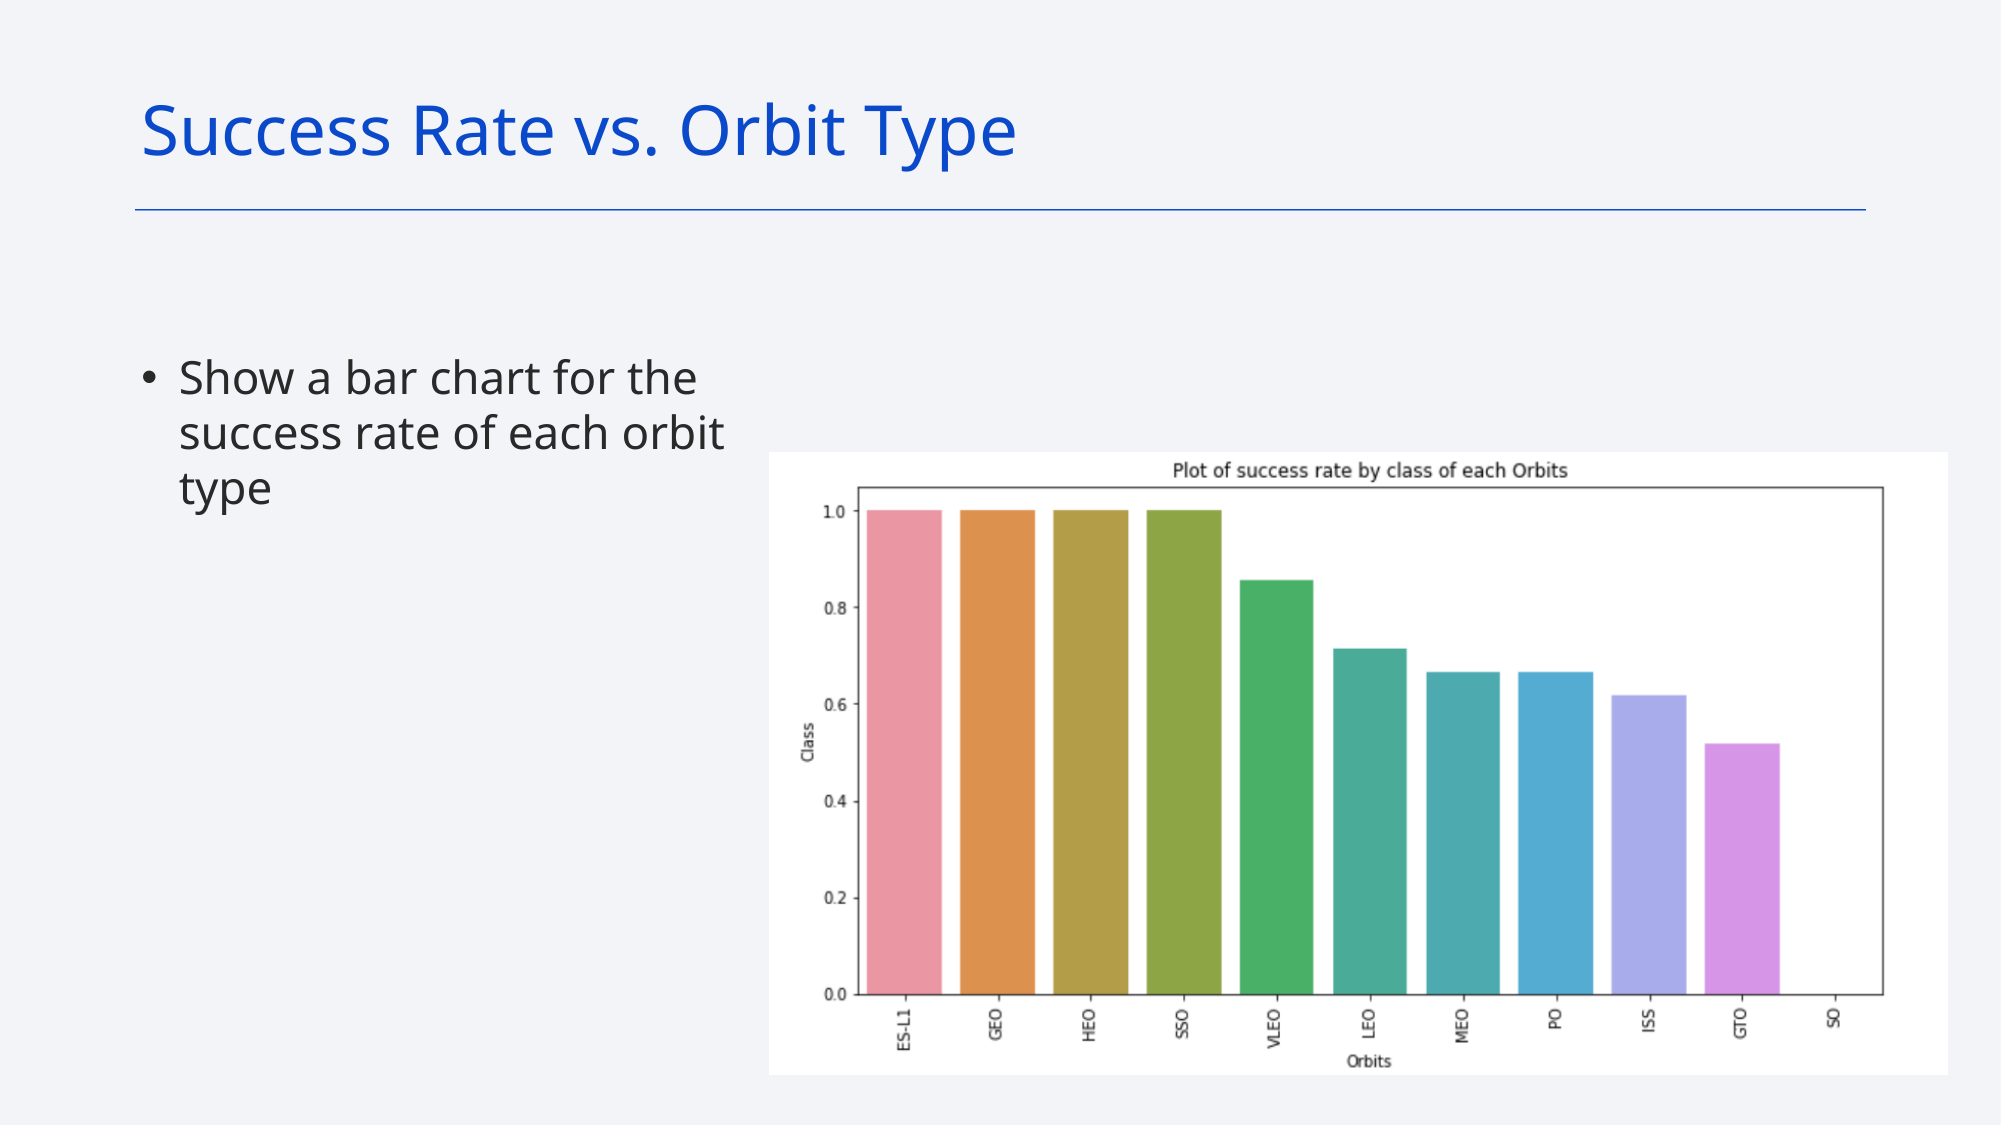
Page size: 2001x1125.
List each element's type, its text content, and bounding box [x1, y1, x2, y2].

text_box Success Rate vs. Orbit Type [126, 88, 1852, 179]
picture [0, 0, 2001, 1125]
list Show a bar chart for the success rate of each orbit type [126, 341, 772, 967]
